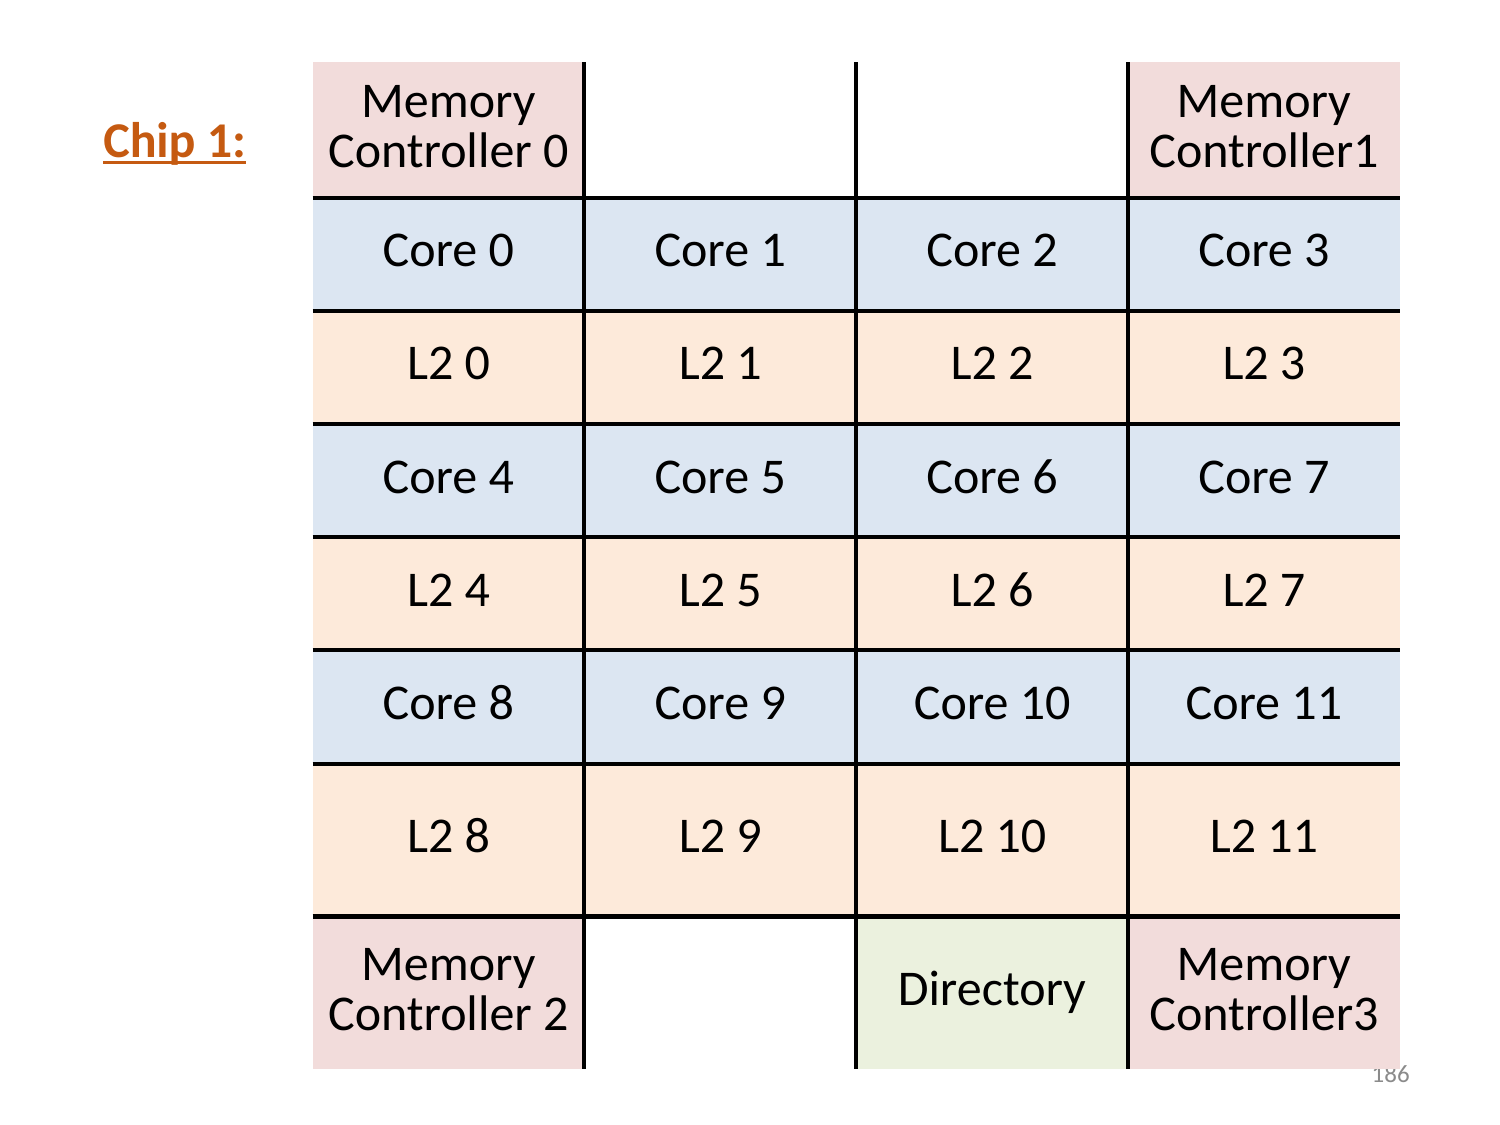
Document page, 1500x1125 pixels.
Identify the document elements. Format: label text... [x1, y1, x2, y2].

table_cell L2 6 [858, 539, 1126, 648]
table_cell Core 8 [313, 652, 582, 762]
table_cell L2 0 [313, 313, 582, 422]
table_cell Core 11 [1130, 652, 1400, 762]
table_cell Core 10 [858, 652, 1126, 762]
table_cell Core 6 [858, 426, 1126, 535]
table_cell L2 10 [858, 766, 1126, 914]
table_cell L2 11 [1130, 766, 1400, 914]
table_header [858, 62, 1126, 196]
table_header Memory Controller 0 [313, 62, 582, 196]
table_cell Core 0 [313, 200, 582, 309]
table_cell L2 9 [586, 766, 854, 914]
table_cell Core 5 [586, 426, 854, 535]
table_cell L2 4 [313, 539, 582, 648]
table_cell Core 1 [586, 200, 854, 309]
table_cell L2 3 [1130, 313, 1400, 422]
table_header [586, 62, 854, 196]
text_box Chip 1: [88, 99, 261, 175]
slide_number 186 [1074, 1042, 1425, 1103]
table_cell Memory Controller 2 [313, 919, 582, 1069]
table_cell Core 7 [1130, 426, 1400, 535]
table_cell L2 7 [1130, 539, 1400, 648]
table_cell [586, 919, 854, 1069]
table_header Memory Controller1 [1130, 62, 1400, 196]
table_cell Core 2 [858, 200, 1126, 309]
table_cell L2 8 [313, 766, 582, 914]
table_cell L2 2 [858, 313, 1126, 422]
table_cell Memory Controller3 [1130, 919, 1400, 1069]
table_cell L2 1 [586, 313, 854, 422]
table_cell Core 3 [1130, 200, 1400, 309]
table_cell Core 9 [586, 652, 854, 762]
table_cell L2 5 [586, 539, 854, 648]
table_cell Core 4 [313, 426, 582, 535]
table_cell Directory [858, 919, 1126, 1069]
